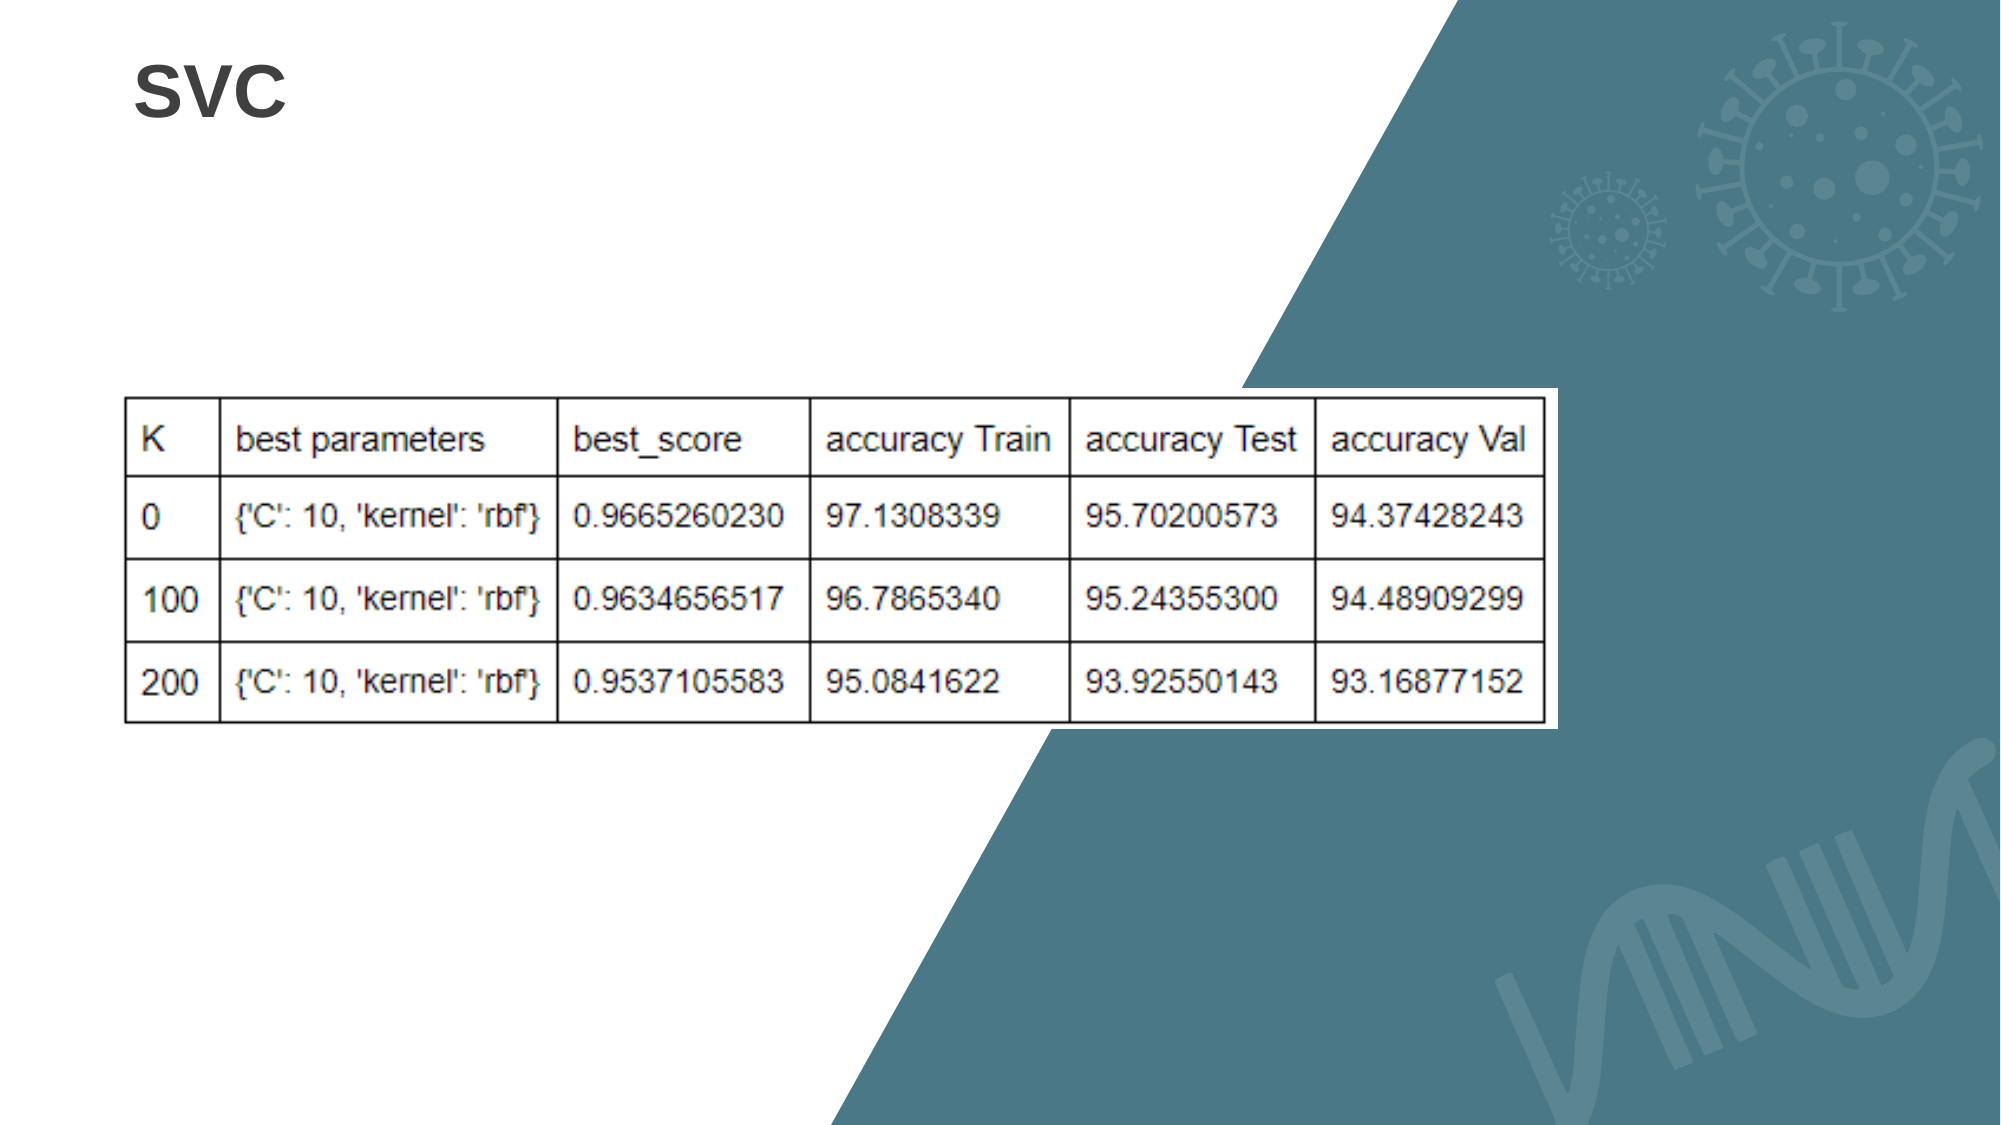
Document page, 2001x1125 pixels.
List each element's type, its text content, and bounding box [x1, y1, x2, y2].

picture [118, 388, 1558, 729]
text_box SVC [118, 34, 1311, 140]
